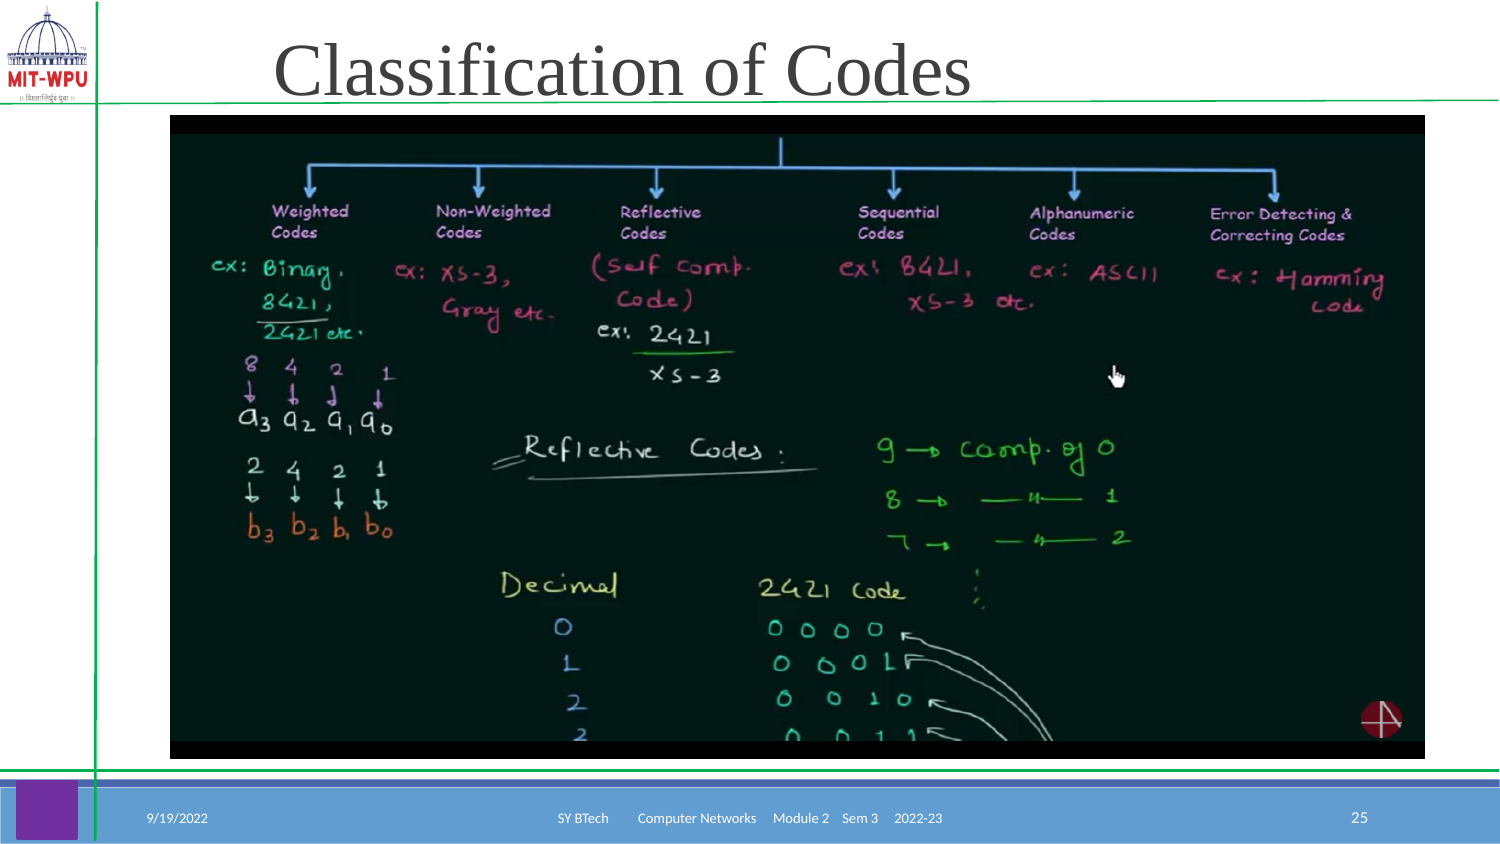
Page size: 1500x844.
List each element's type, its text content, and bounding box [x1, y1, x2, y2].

picture [170, 115, 1426, 759]
text_box [6, 5, 88, 98]
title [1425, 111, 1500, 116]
footer SY BTech Computer Networks Module 2 Sem 3 2022-23 [453, 794, 1047, 840]
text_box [94, 1, 98, 770]
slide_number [135, 794, 440, 840]
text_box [94, 780, 98, 842]
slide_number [262, 104, 1494, 108]
title Classification of Codes [262, 23, 1500, 100]
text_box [102, 100, 1499, 104]
slide_number ‹#› [1218, 794, 1380, 840]
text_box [0, 100, 89, 104]
text_box [17, 782, 76, 839]
